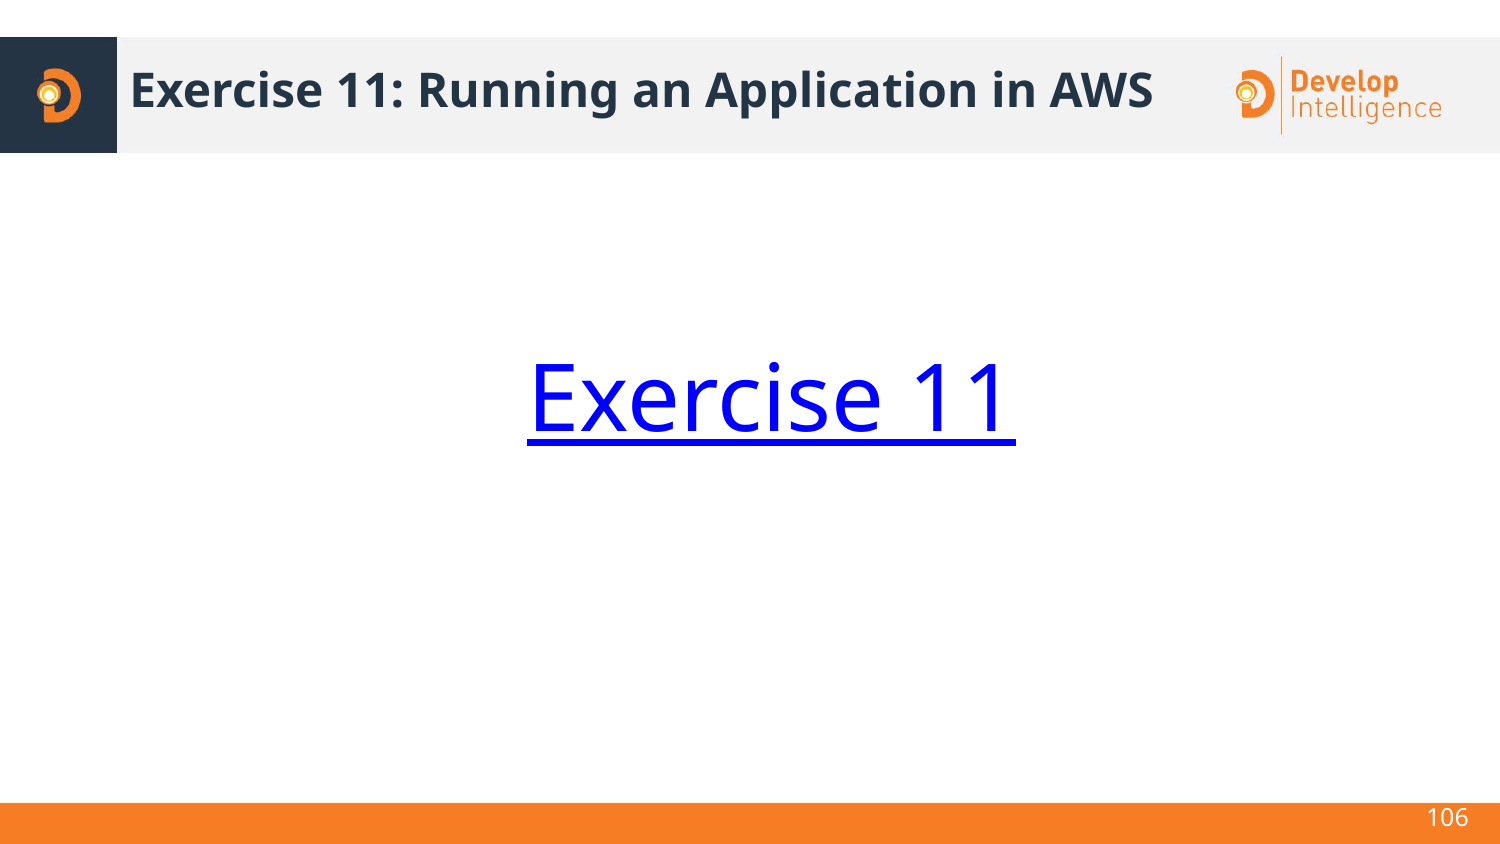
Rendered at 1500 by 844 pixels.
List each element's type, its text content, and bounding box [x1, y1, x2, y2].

list Exercise 11 [102, 182, 1396, 758]
title Exercise 11: Running an Application in AWS [118, 36, 1500, 148]
slide_number <number> [1396, 800, 1499, 838]
picture [0, 0, 1500, 844]
